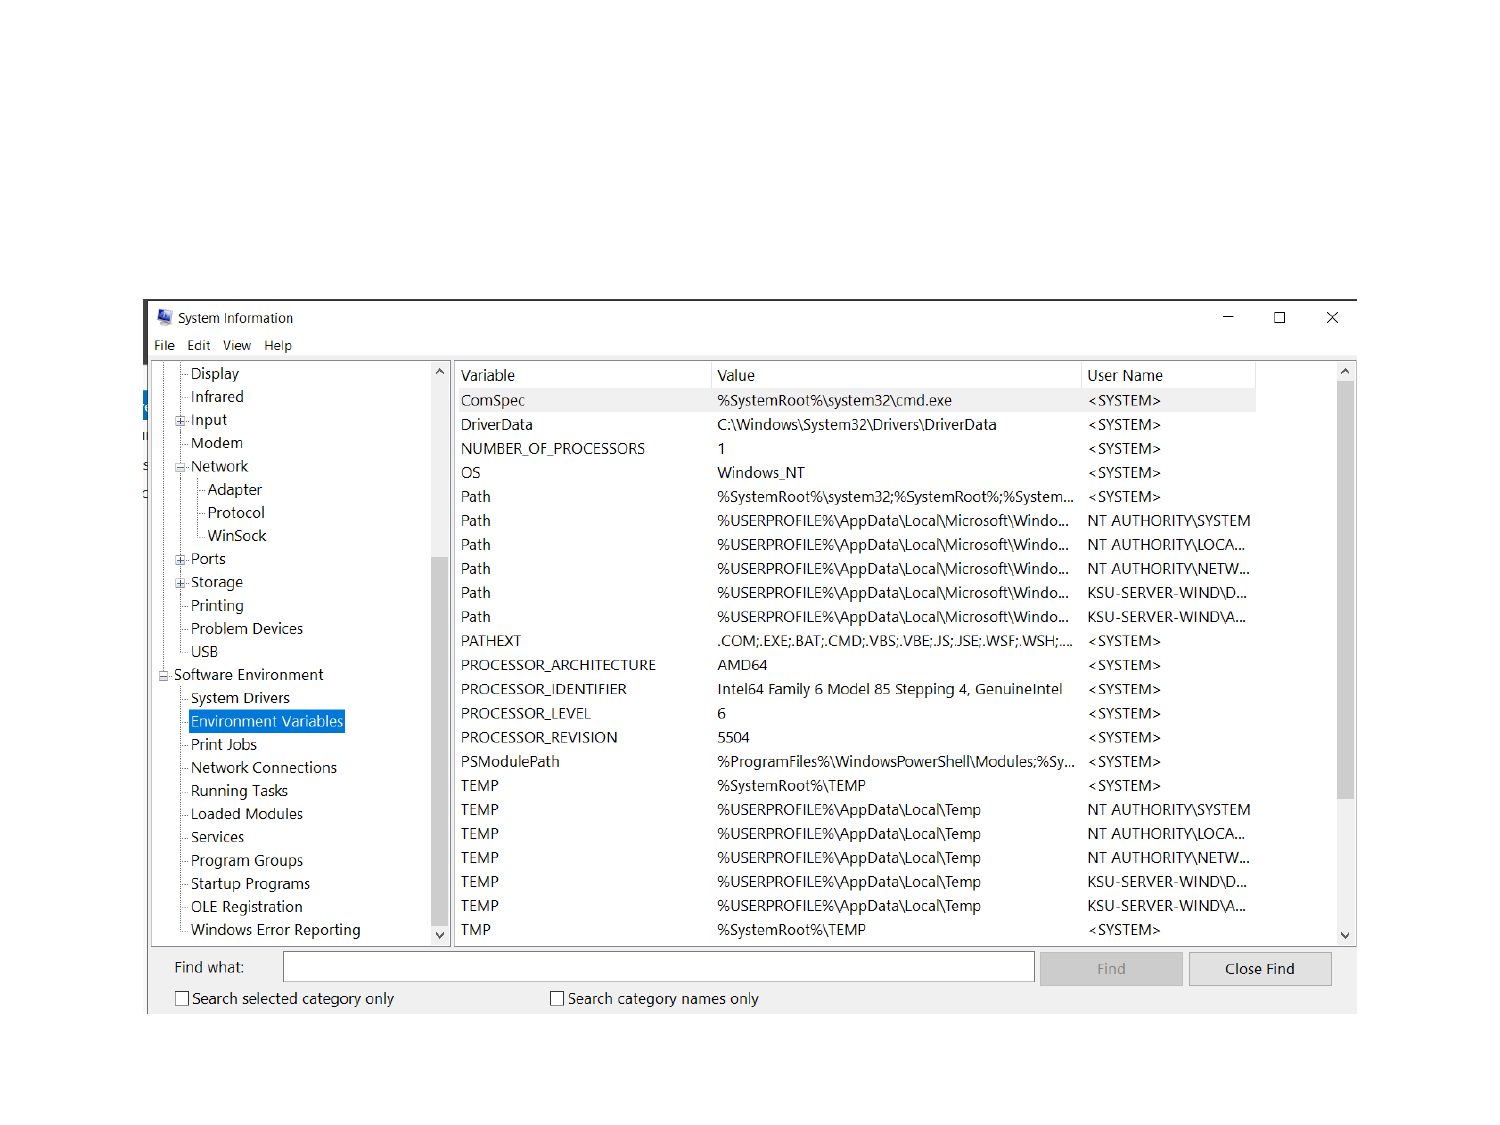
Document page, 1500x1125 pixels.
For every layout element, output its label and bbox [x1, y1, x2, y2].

list [143, 299, 1357, 1014]
